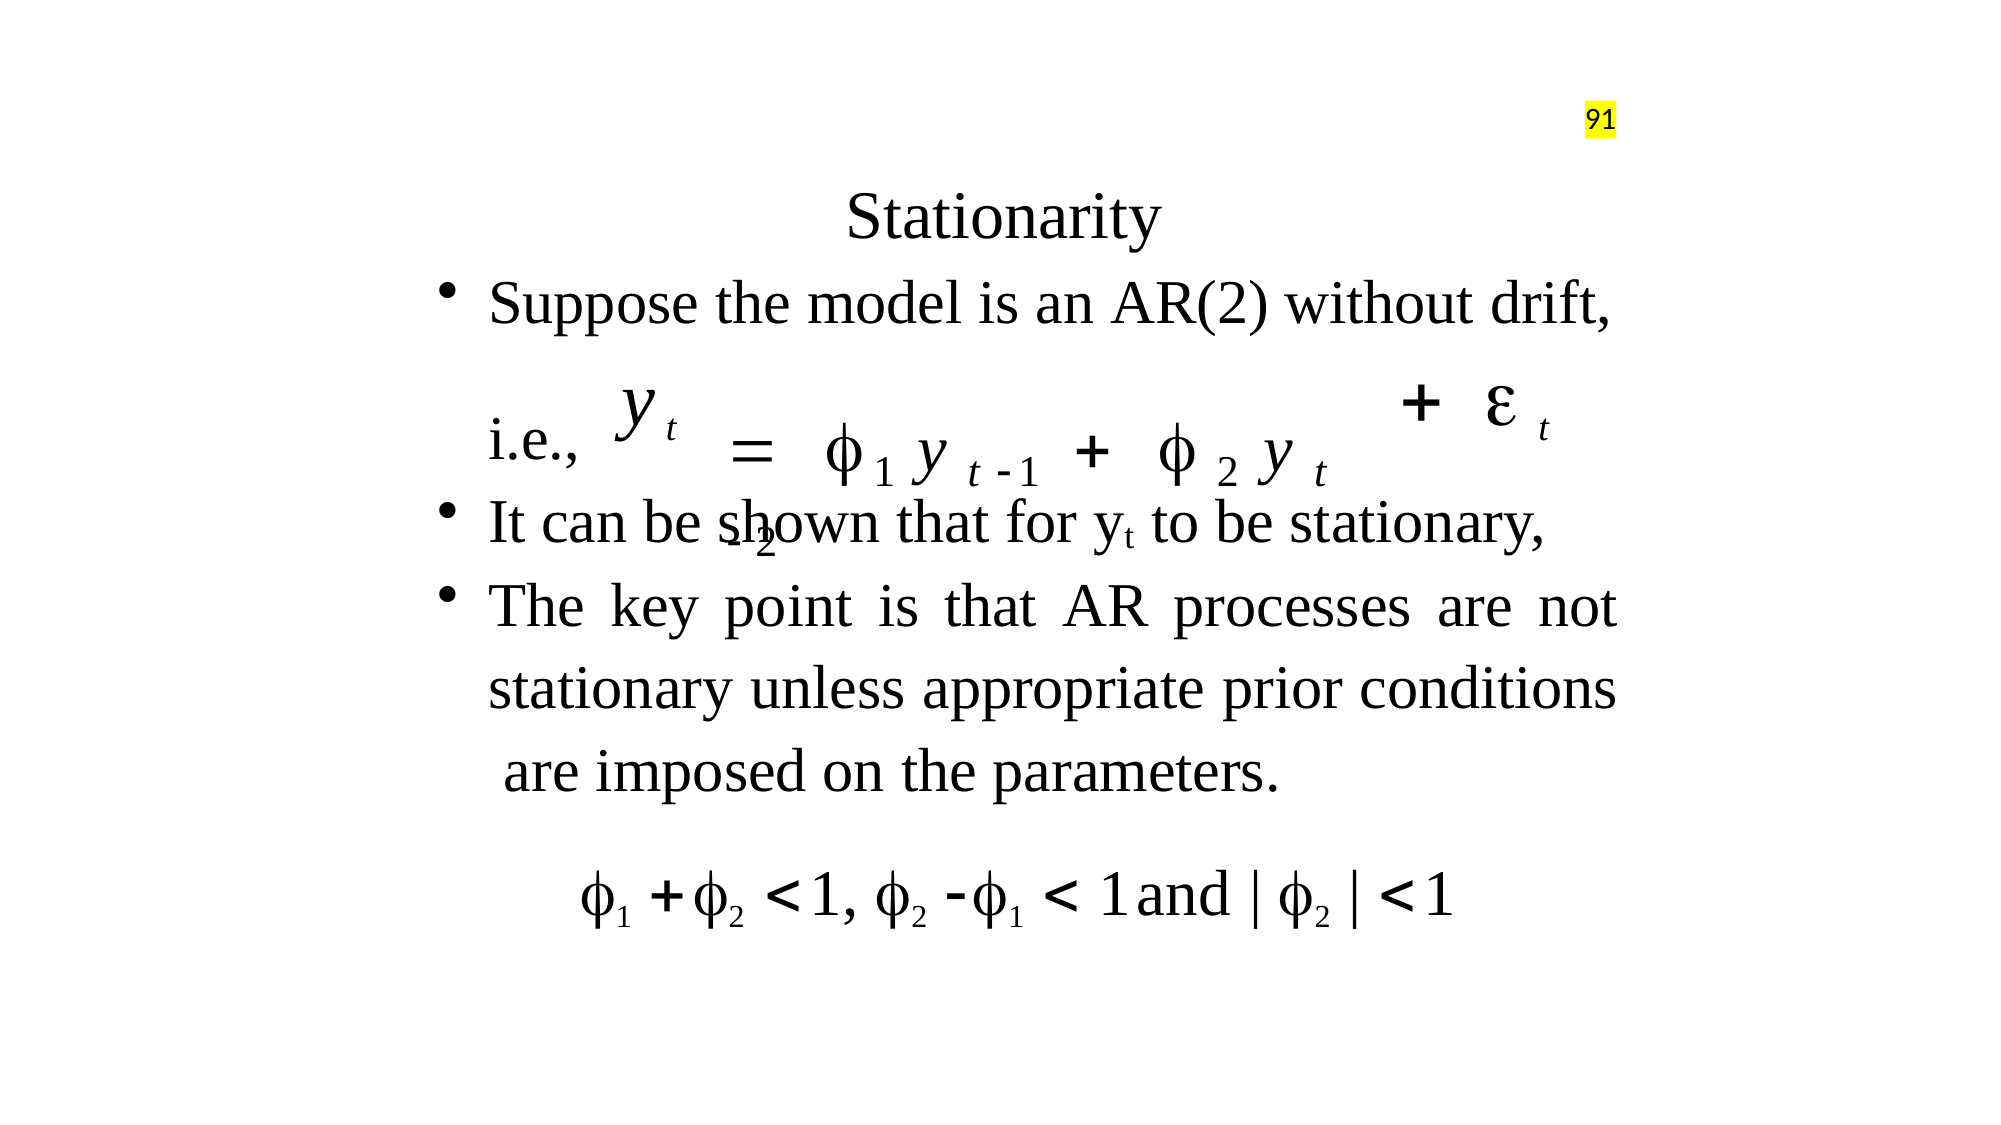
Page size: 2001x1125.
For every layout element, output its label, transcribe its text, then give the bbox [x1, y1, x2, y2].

text_box It can be shown that for yt to be stationary, The key point is that AR processes are not stationary unless appropriate prior conditions are imposed on the parameters. 1 2 1, 2 1  1and | 2 | 1 [428, 469, 1630, 935]
text_box 91 [1582, 95, 1620, 137]
text_box i.e., [485, 394, 584, 469]
text_box yt [613, 346, 697, 448]
text_box Stationarity Suppose the model is an AR(2) without drift, [434, 159, 1618, 336]
text_box  t [1390, 337, 1557, 448]
text_box  1 yt 1  2 yt 2 [718, 356, 1381, 565]
